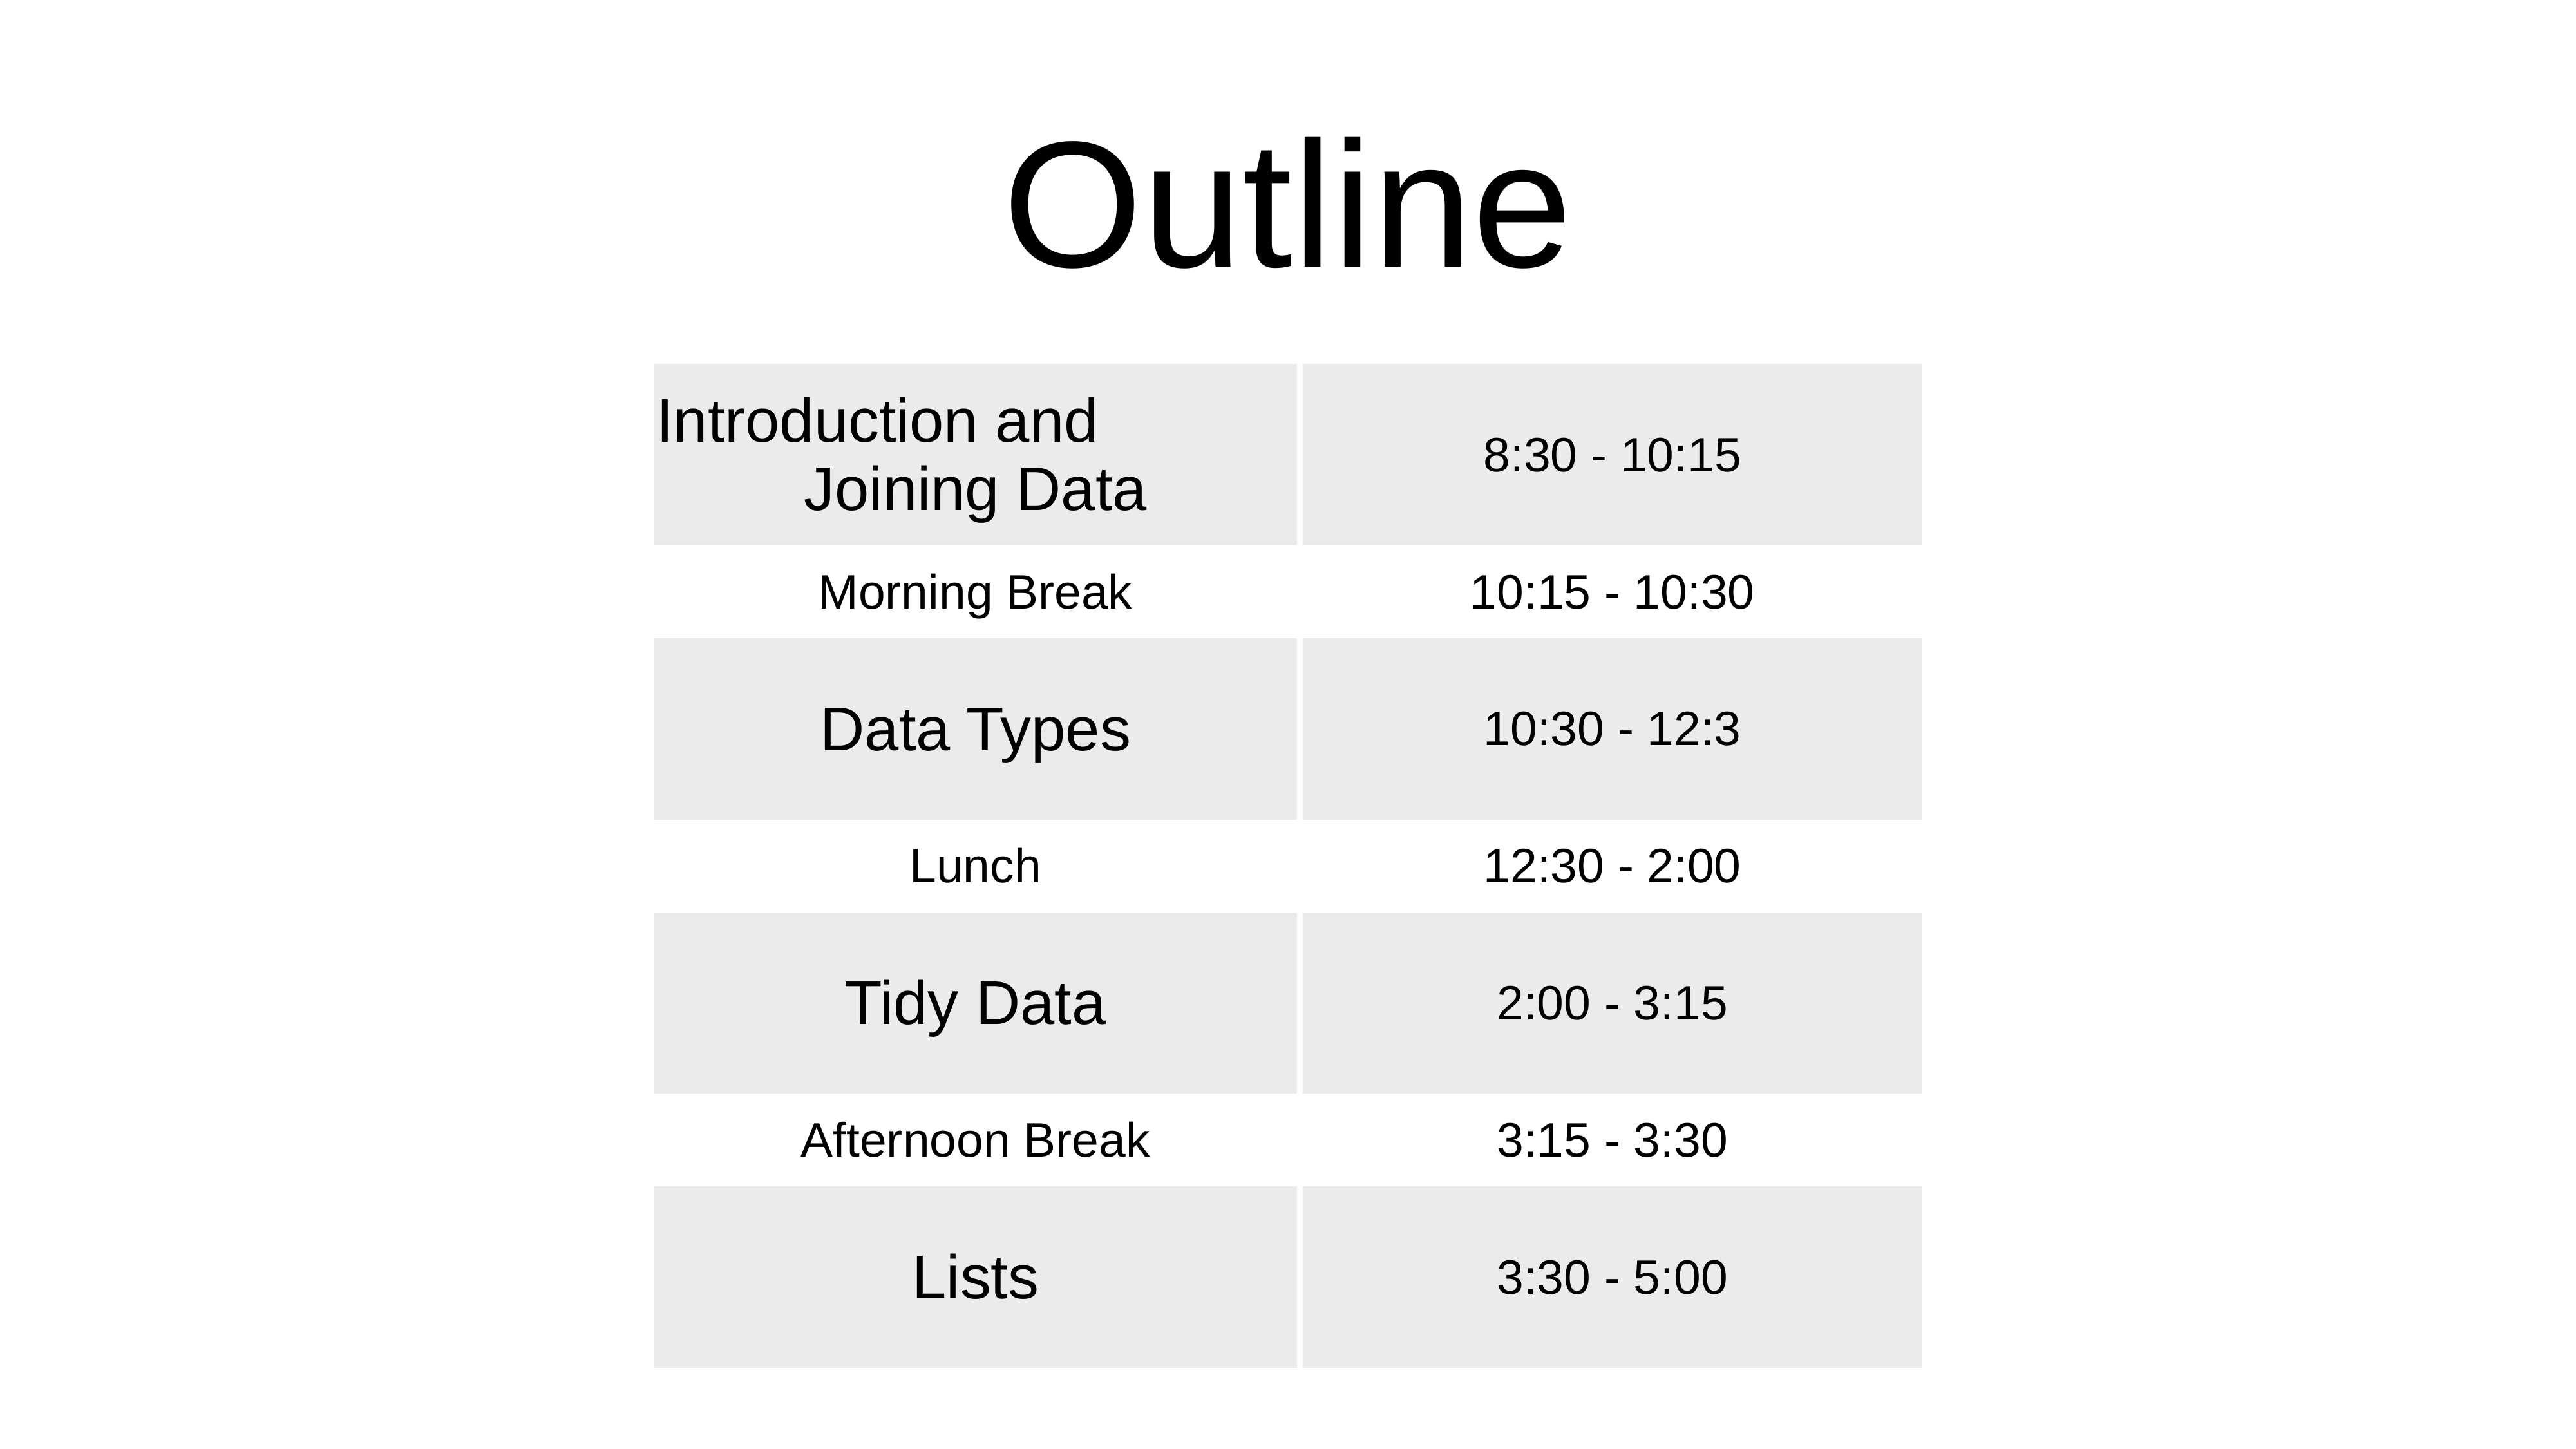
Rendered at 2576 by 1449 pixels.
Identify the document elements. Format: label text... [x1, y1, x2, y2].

table_cell Data Types [654, 638, 1297, 820]
table_cell Afternoon Break [654, 1100, 1297, 1180]
table_cell 3:15 - 3:30 [1303, 1100, 1922, 1180]
table_cell Tidy Data [654, 913, 1297, 1094]
table_cell Lists [654, 1186, 1297, 1368]
table_cell Lunch [654, 826, 1297, 906]
table_cell Morning Break [654, 551, 1297, 632]
table_header 8:30 - 10:15 [1303, 364, 1922, 545]
table_header Introduction and Joining Data [654, 364, 1297, 545]
table_cell 10:30 - 12:3 [1303, 638, 1922, 820]
table_cell 2:00 - 3:15 [1303, 913, 1922, 1094]
table_cell 12:30 - 2:00 [1303, 826, 1922, 906]
table_cell 3:30 - 5:00 [1303, 1186, 1922, 1368]
table_cell 10:15 - 10:30 [1303, 551, 1922, 632]
text_box Outline [423, 78, 2153, 332]
